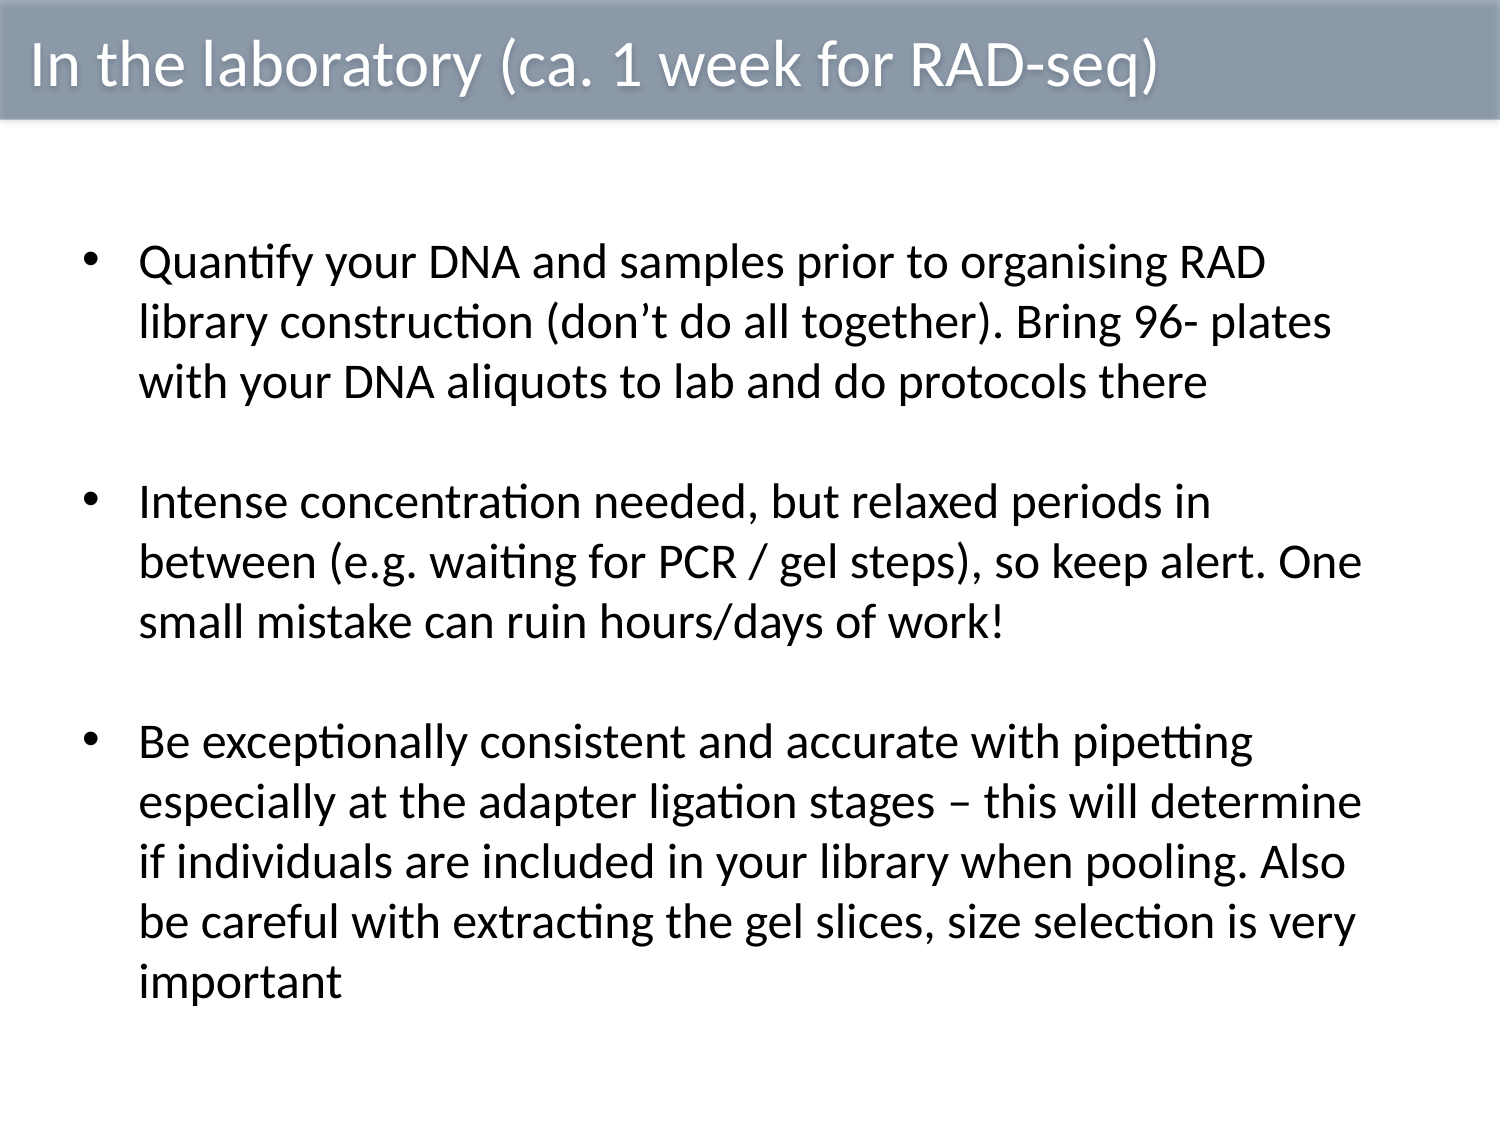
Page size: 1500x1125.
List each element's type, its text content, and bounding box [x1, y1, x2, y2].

text_box In the laboratory (ca. 1 week for RAD-seq) [0, 0, 1500, 120]
text_box Quantify your DNA and samples prior to organising RAD library construction (don’t do all together). Bring 96- plates with your DNA aliquots to lab and do protocols there Intense concentration needed, but relaxed periods in between (e.g. waiting for PCR / gel steps), so keep alert. One small mistake can ruin hours/days of work! Be exceptionally consistent and accurate with pipetting especially at the adapter ligation stages – this will determine if individuals are included in your library when pooling. Also be careful with extracting the gel slices, size selection is very important [67, 221, 1400, 1125]
